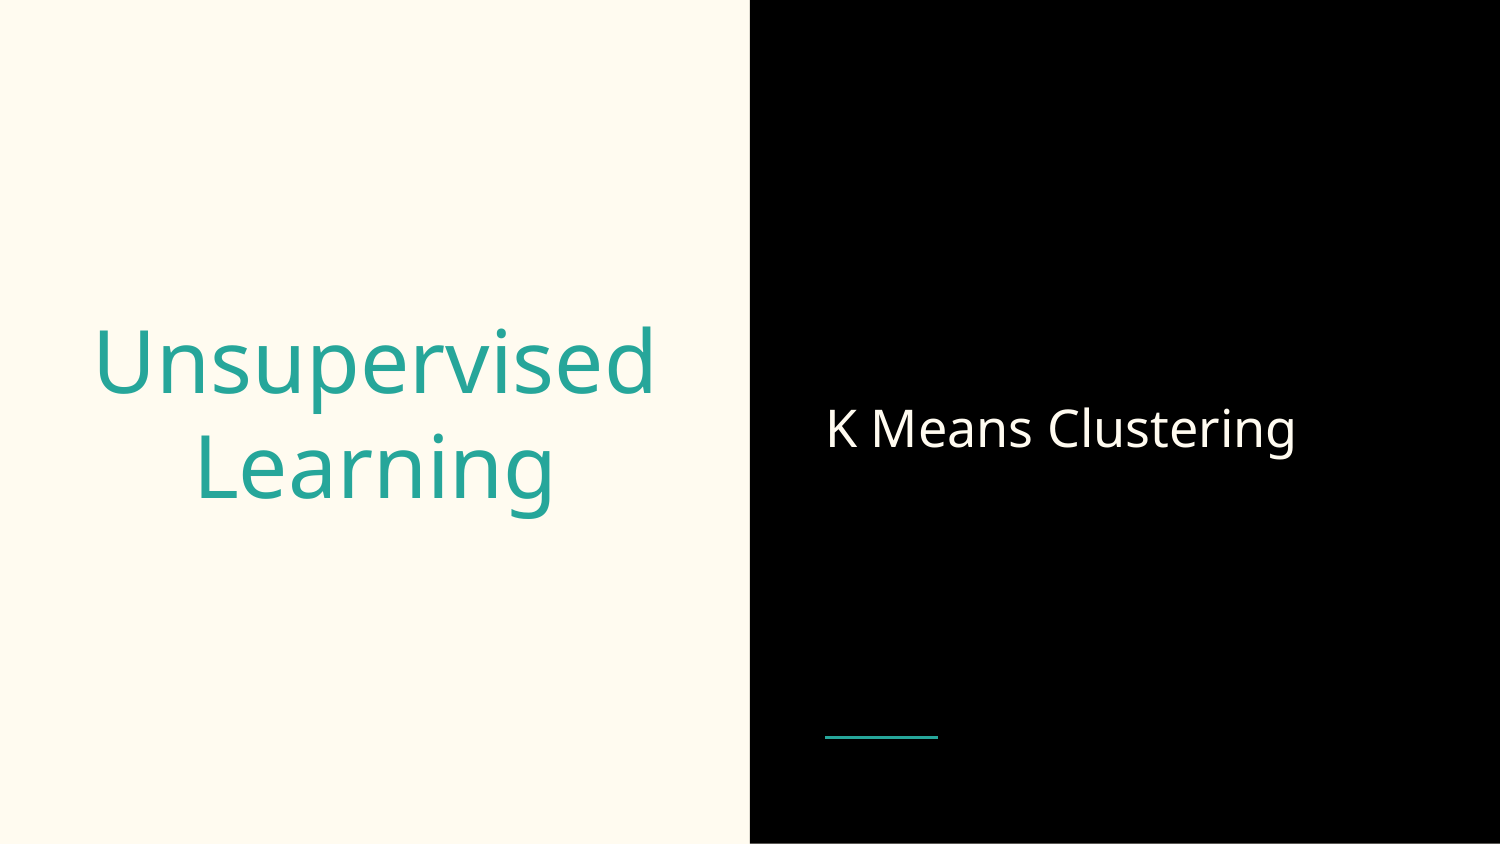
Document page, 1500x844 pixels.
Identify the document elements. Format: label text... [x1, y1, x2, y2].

title Unsupervised Learning [43, 312, 708, 532]
list K Means Clustering [810, 118, 1440, 725]
